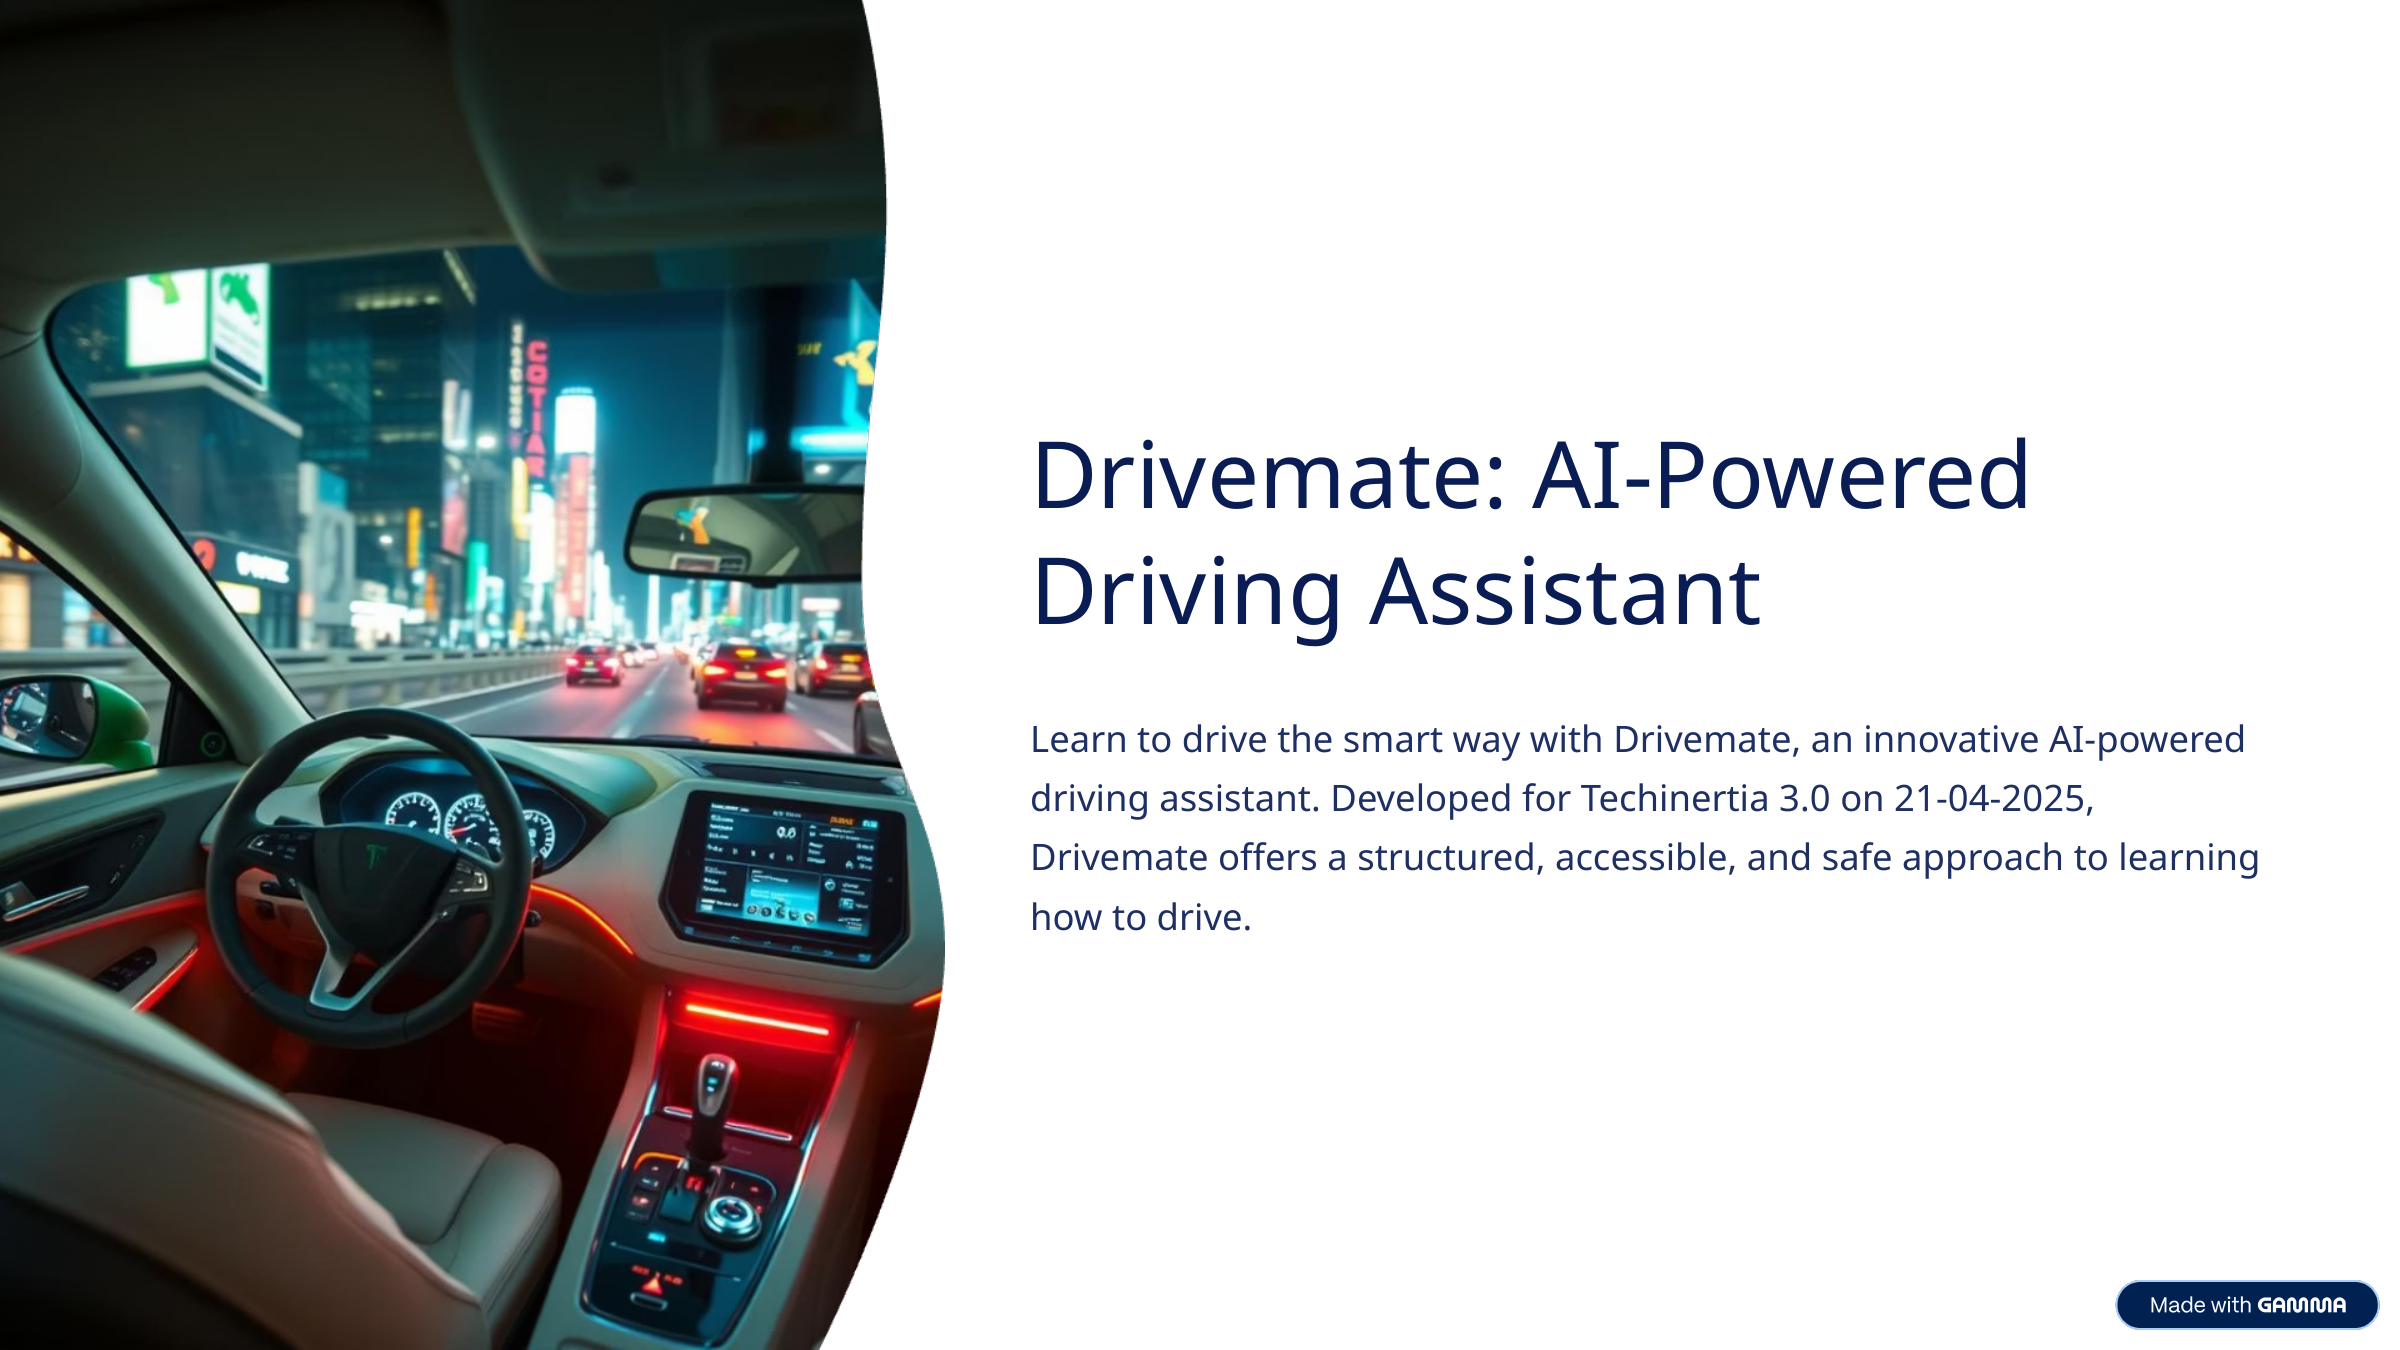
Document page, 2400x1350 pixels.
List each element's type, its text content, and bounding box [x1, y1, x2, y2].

text_box Learn to drive the smart way with Drivemate, an innovative AI-powered driving assistant. Developed for Techinertia 3.0 on 21-04-2025, Drivemate offers a structured, accessible, and safe approach to learning how to drive. [1030, 700, 2270, 939]
picture [2106, 1271, 2389, 1339]
picture [0, 0, 945, 1350]
text_box Drivemate: AI-Powered Driving Assistant [1030, 411, 2270, 645]
